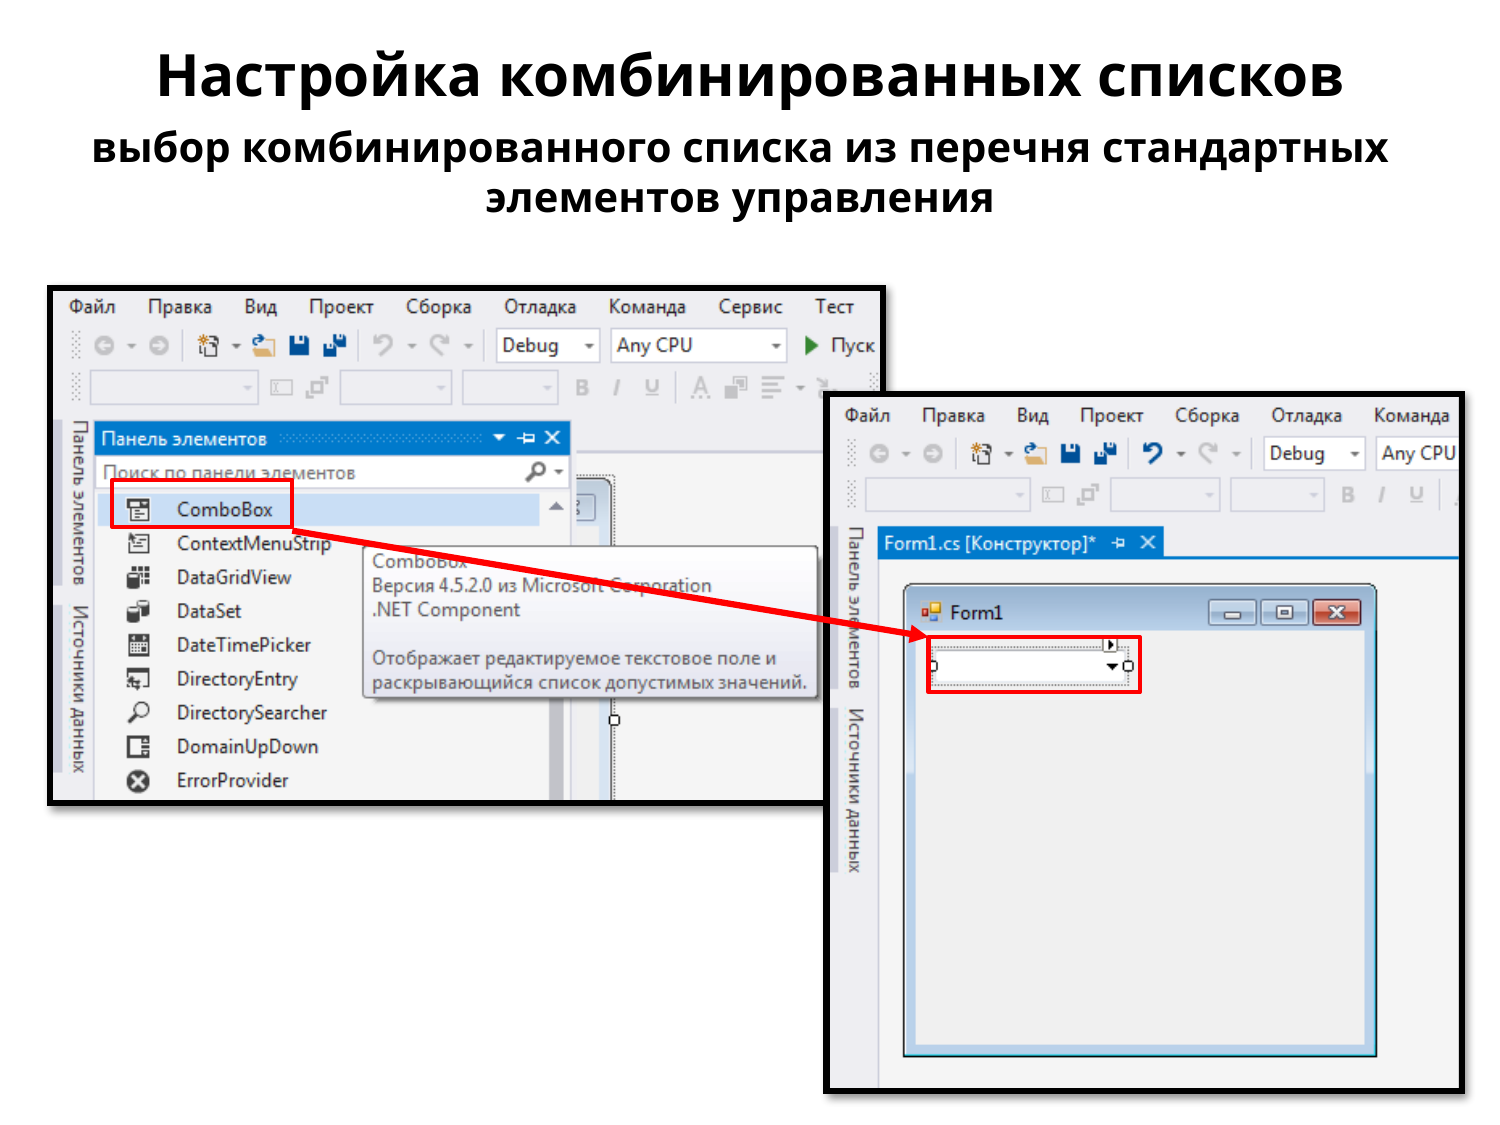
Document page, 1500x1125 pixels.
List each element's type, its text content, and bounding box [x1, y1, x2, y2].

picture [52, 290, 1459, 1089]
text_box выбор комбинированного списка из перечня стандартных элементов управления [31, 113, 1450, 229]
text_box Настройка комбинированных списков [17, 30, 1483, 116]
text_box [291, 530, 929, 638]
